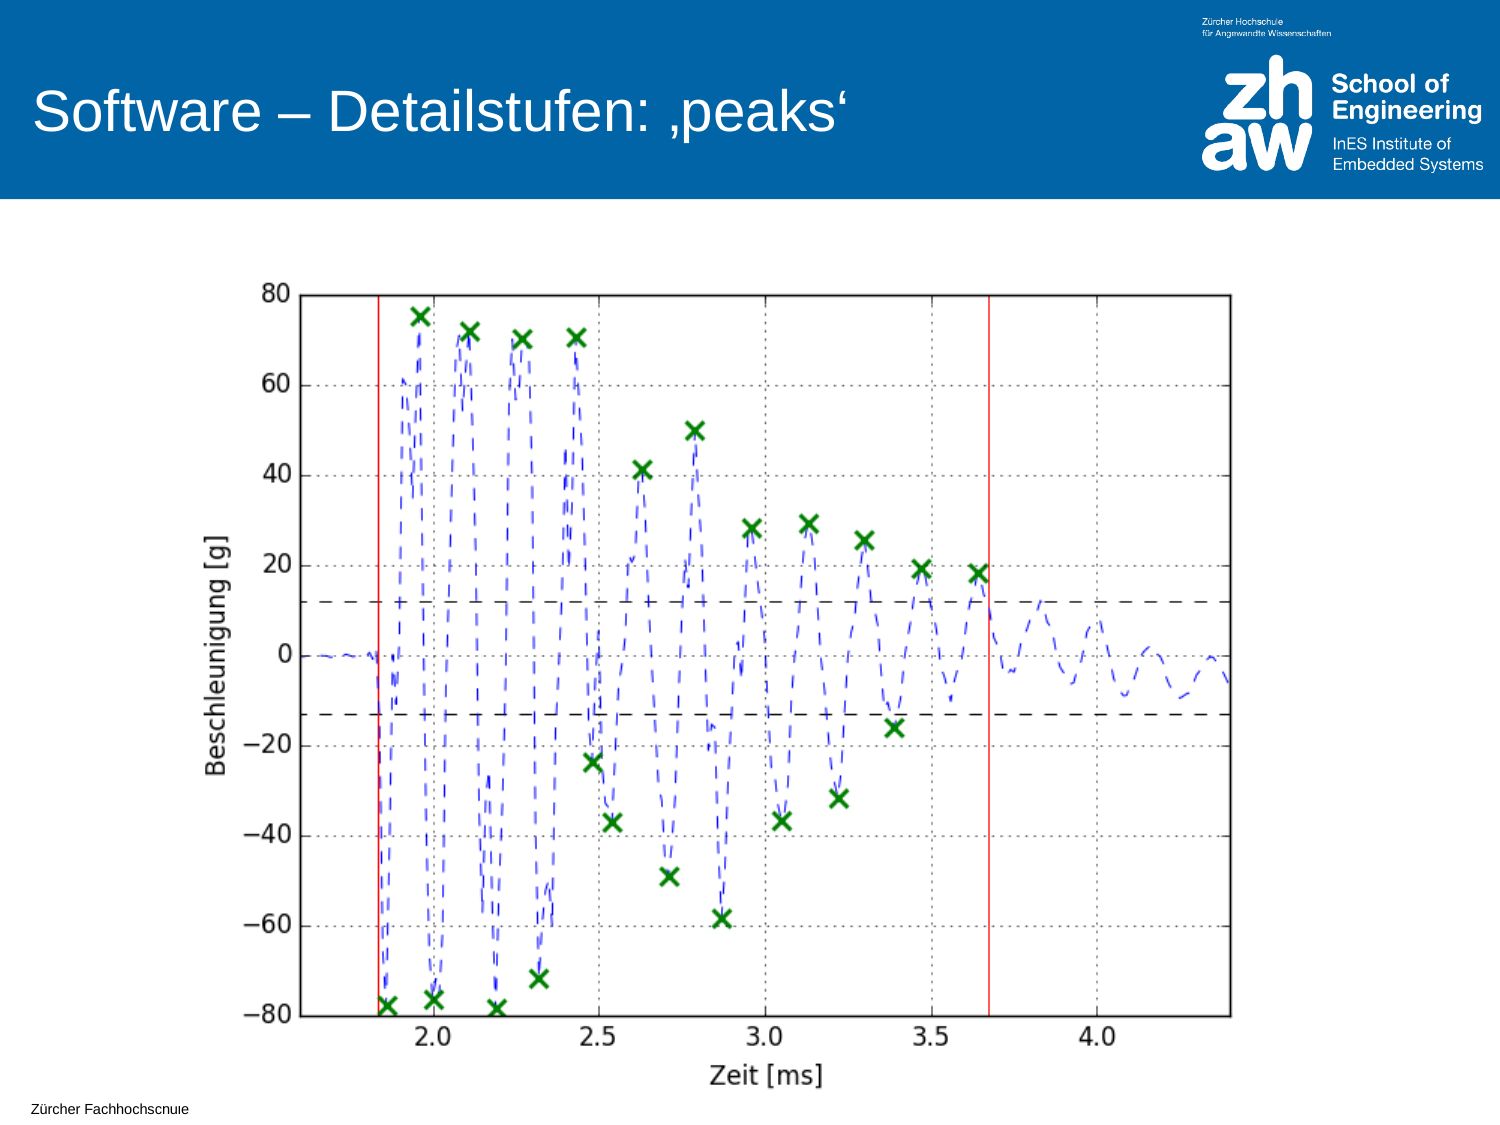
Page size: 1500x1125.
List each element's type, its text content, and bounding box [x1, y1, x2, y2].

picture [149, 205, 1351, 1107]
picture [1202, 18, 1483, 173]
title Software – Detailstufen: ‚peaks‘ [17, 31, 1158, 185]
